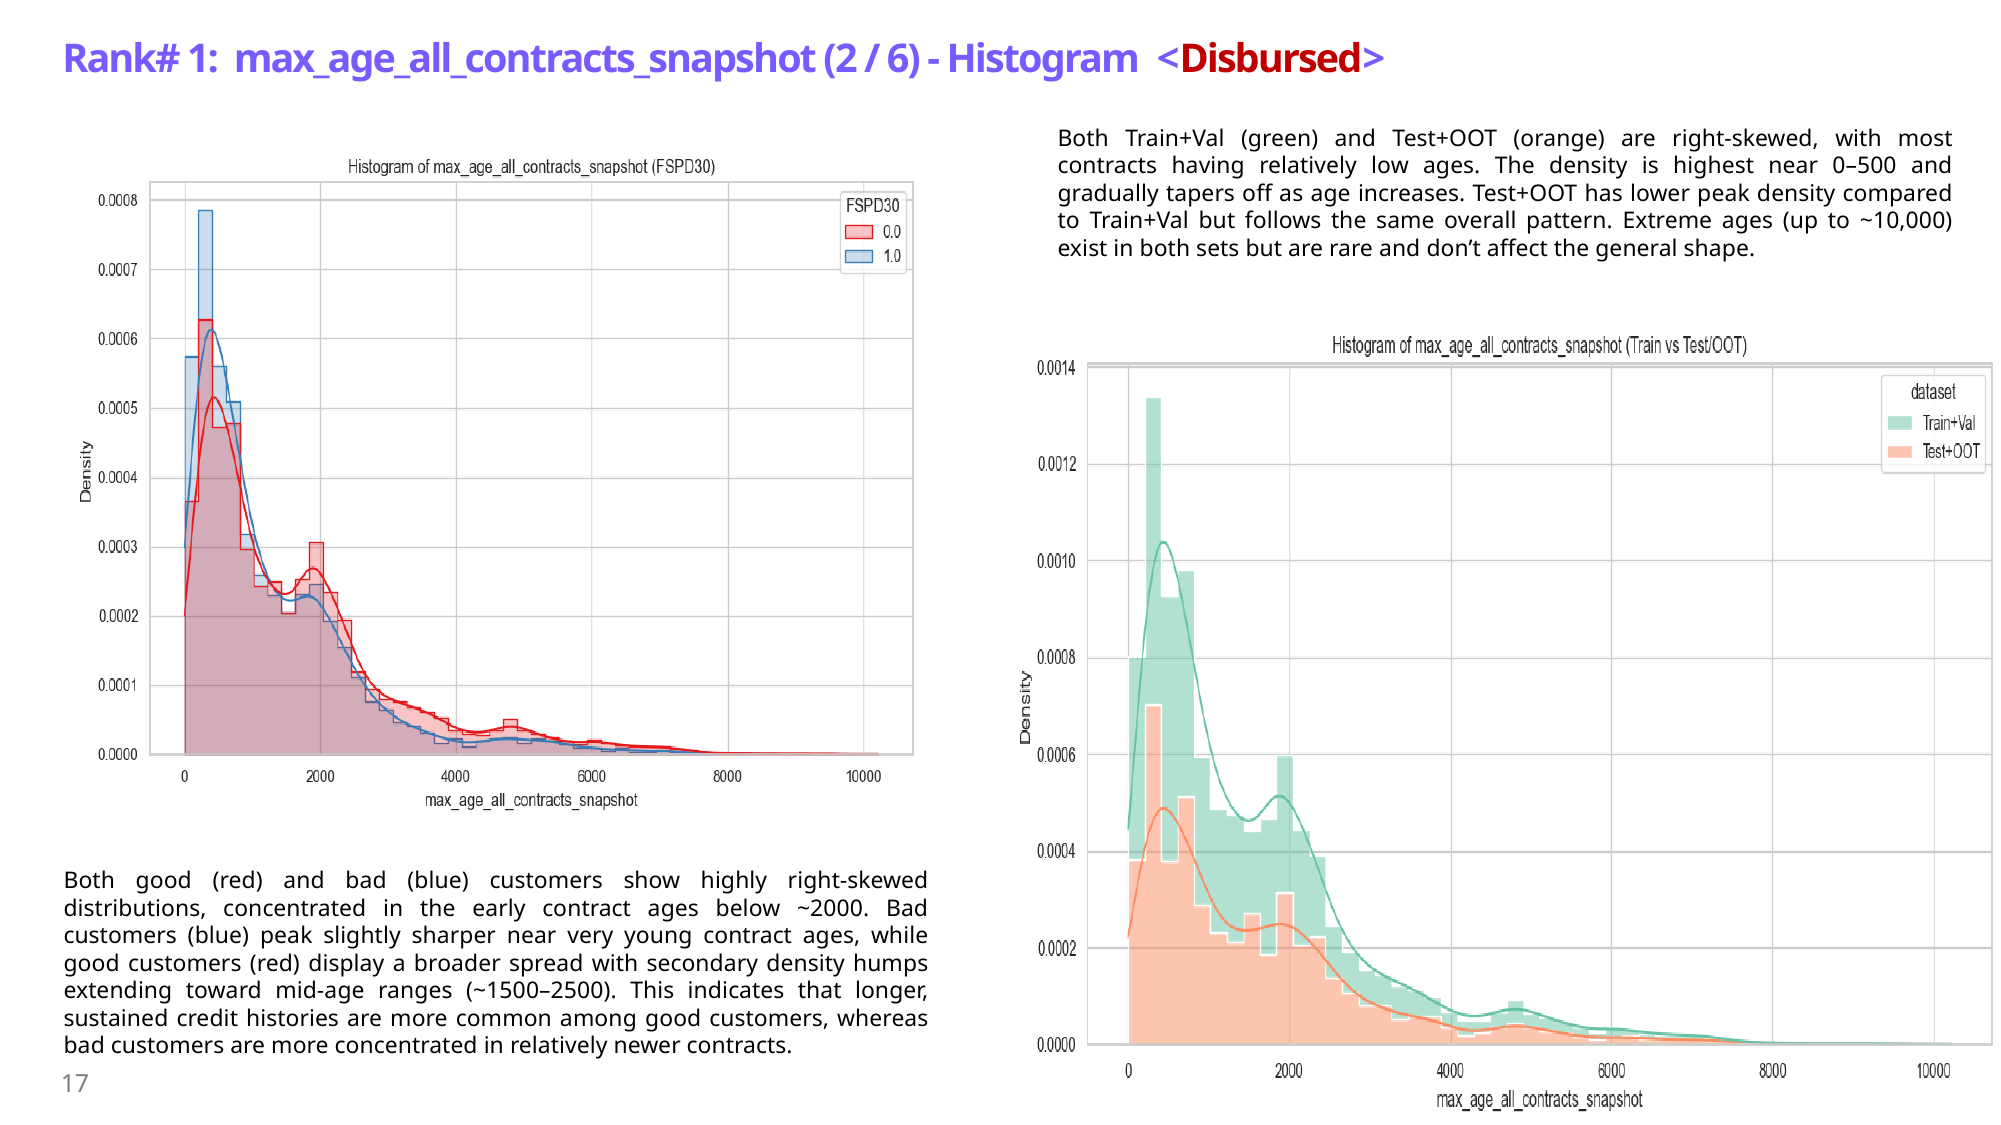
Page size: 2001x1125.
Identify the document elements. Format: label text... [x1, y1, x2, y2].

title Rank# 1: max_age_all_contracts_snapshot (2 / 6) - Histogram <Disbursed> [47, 0, 1841, 89]
text_box 17 [45, 1054, 496, 1115]
text_box Both good (red) and bad (blue) customers show highly right-skewed distributions, concentrated in the early contract ages below ~2000. Bad customers (blue) peak slightly sharper near very young contract ages, while good customers (red) display a broader spread with secondary density humps extending toward mid-age ranges (~1500–2500). This indicates that longer, sustained credit histories are more common among good customers, whereas bad customers are more concentrated in relatively newer contracts. [48, 858, 945, 1066]
picture [71, 148, 921, 822]
picture [1010, 323, 2000, 1125]
text_box Both Train+Val (green) and Test+OOT (orange) are right-skewed, with most contracts having relatively low ages. The density is highest near 0–500 and gradually tapers off as age increases. Test+OOT has lower peak density compared to Train+Val but follows the same overall pattern. Extreme ages (up to ~10,000) exist in both sets but are rare and don’t affect the general shape. [1042, 116, 1969, 269]
